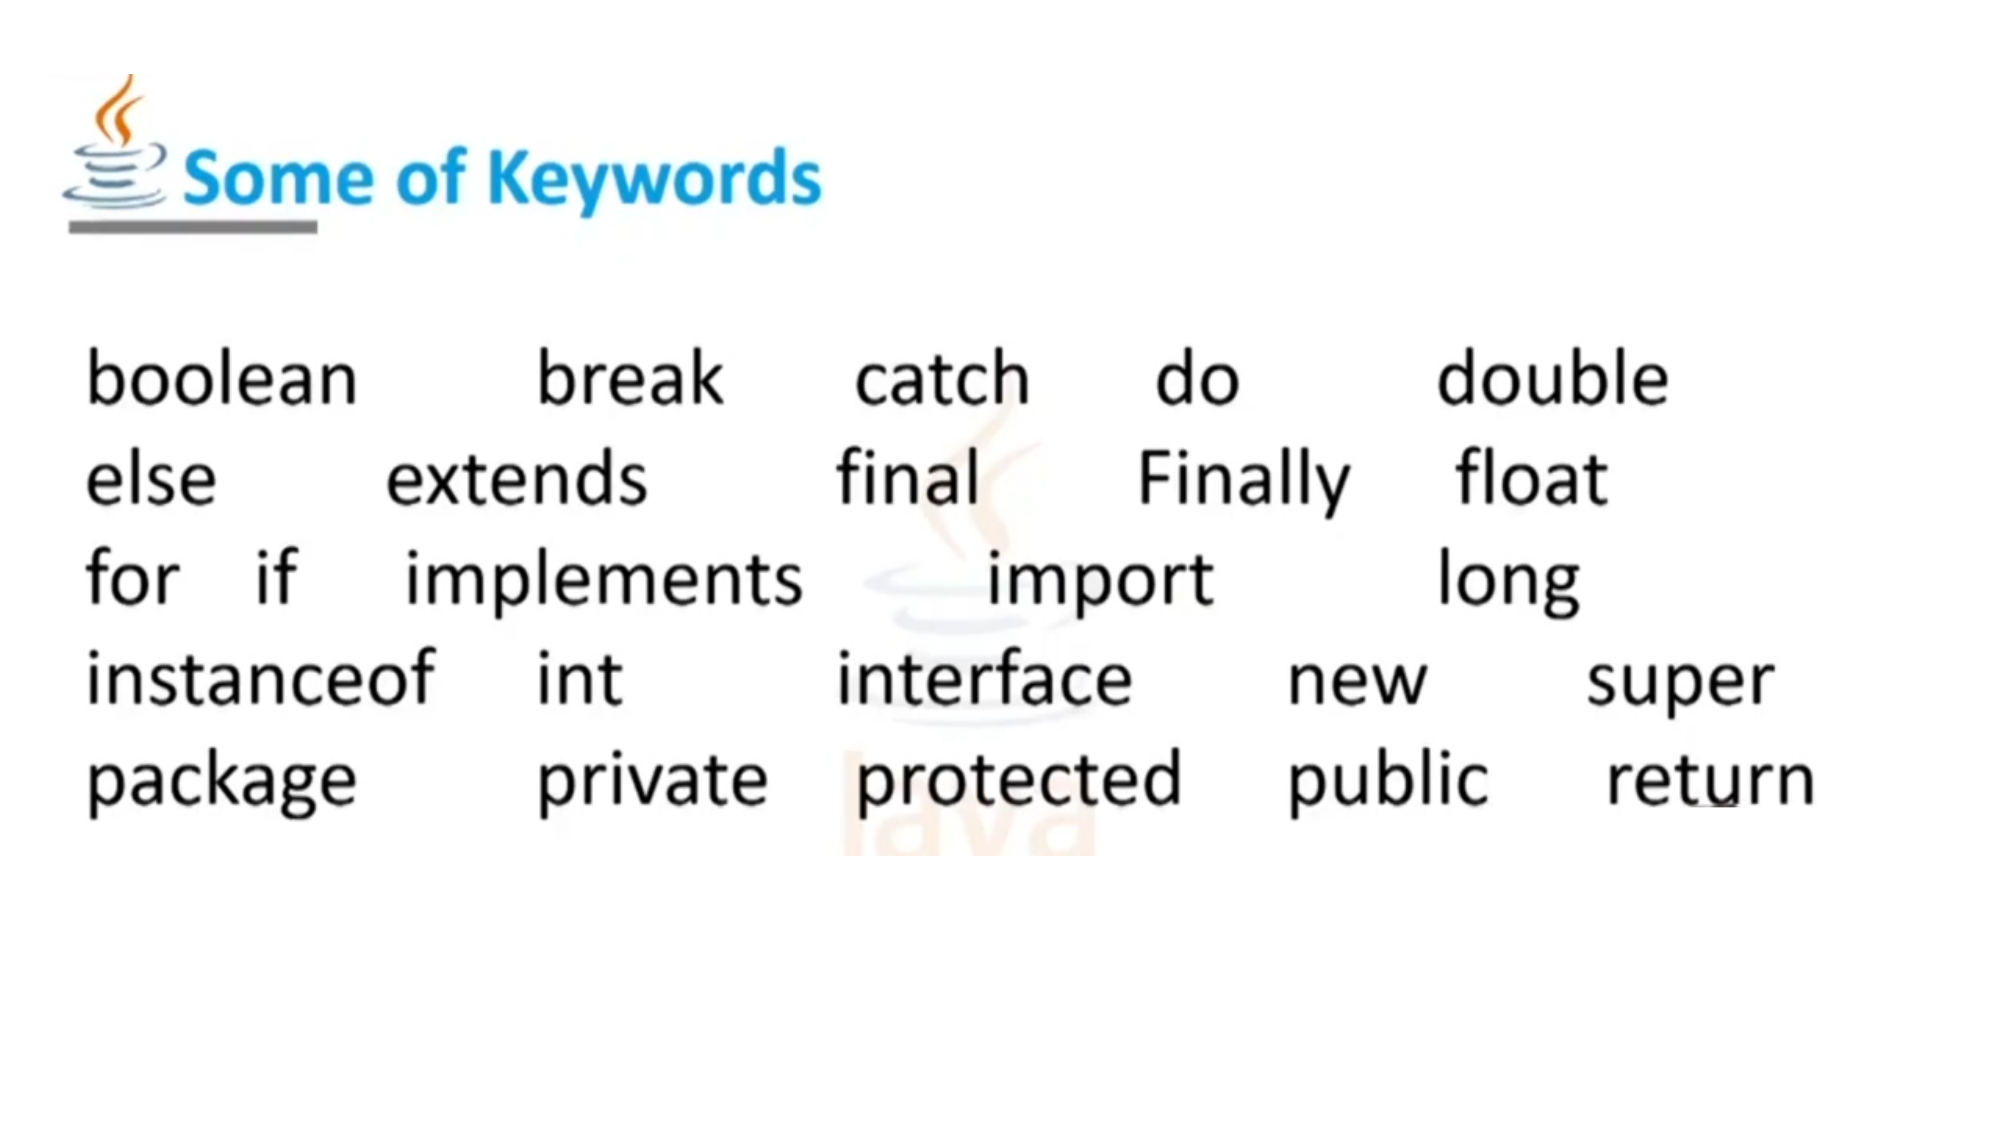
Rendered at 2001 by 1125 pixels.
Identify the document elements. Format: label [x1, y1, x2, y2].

picture [47, 74, 1833, 856]
